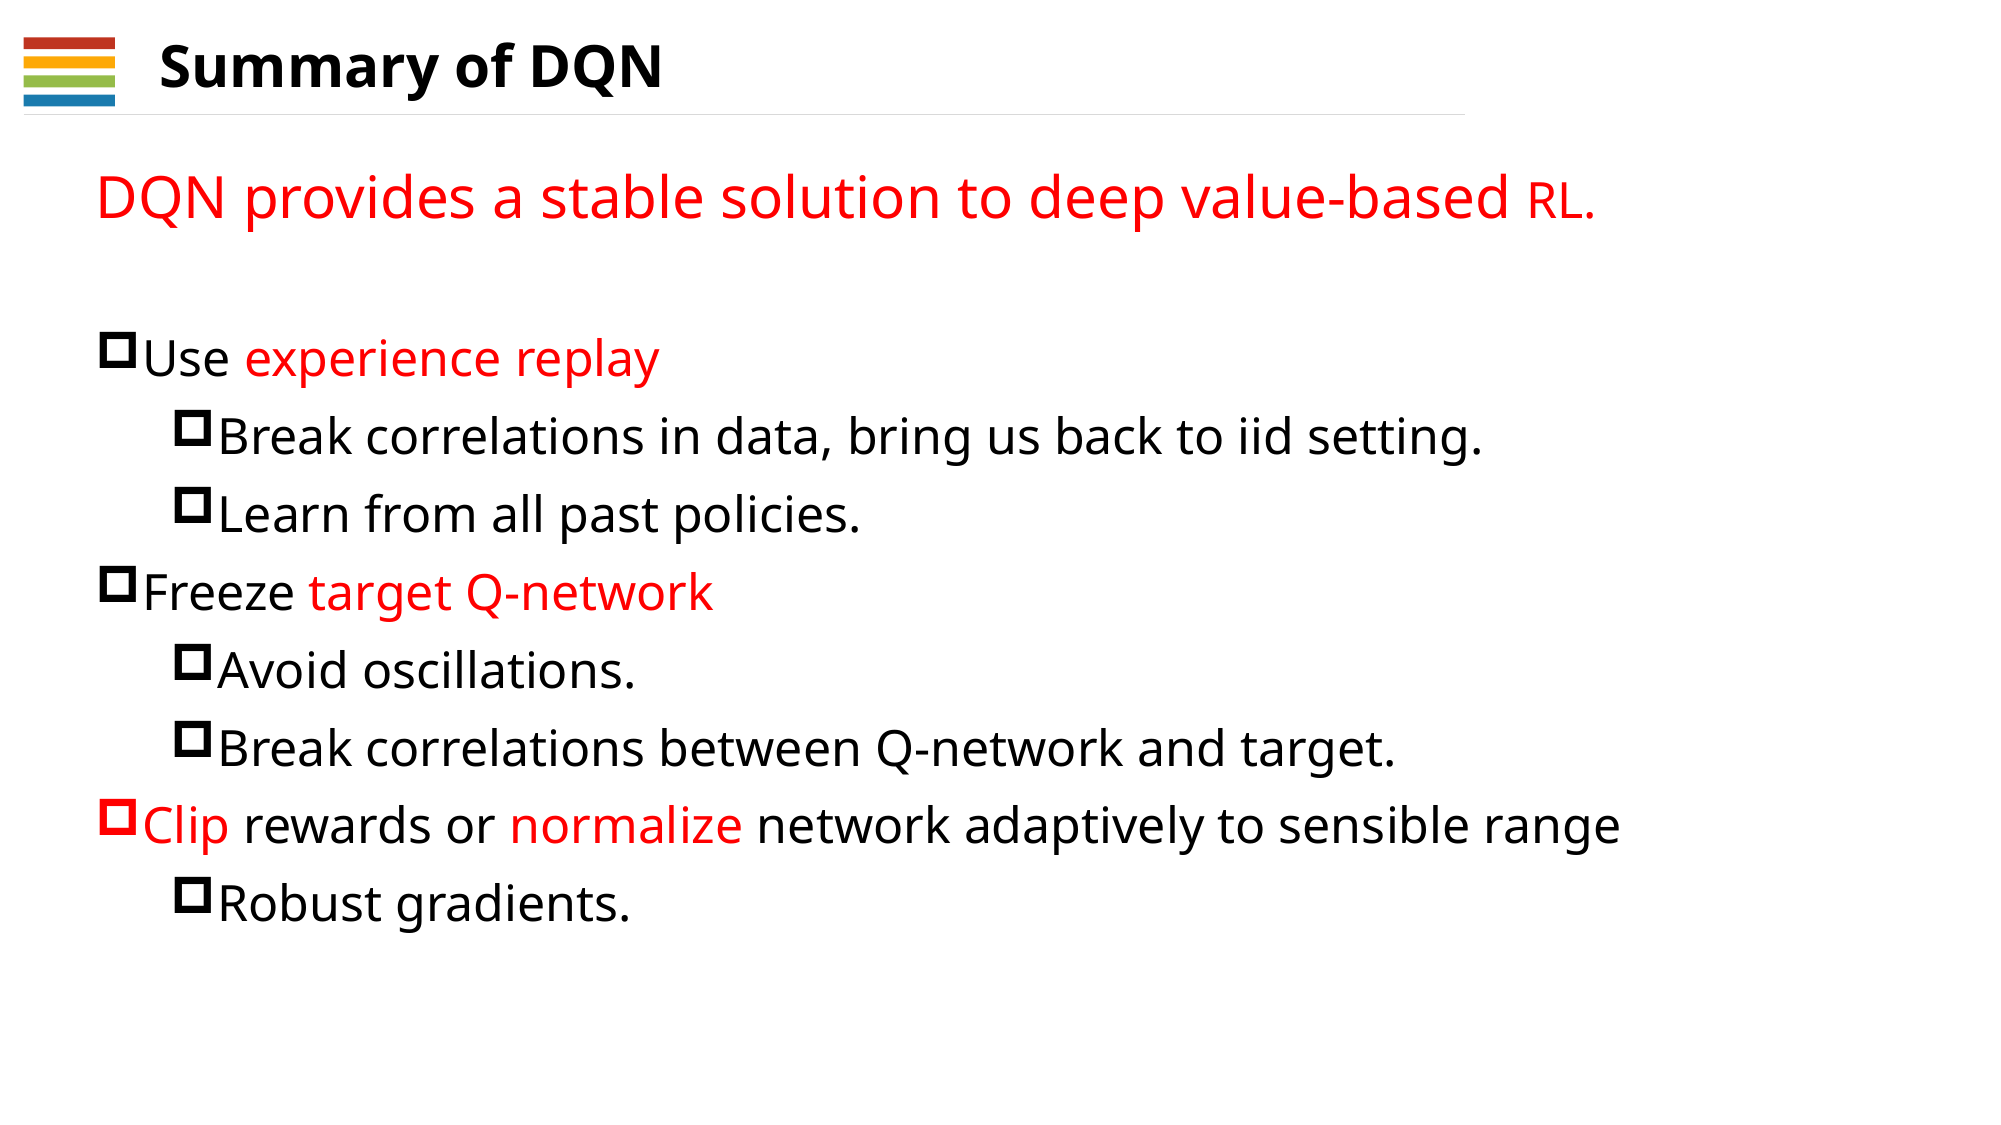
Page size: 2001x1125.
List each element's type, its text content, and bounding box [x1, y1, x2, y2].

text_box DQN provides a stable solution to deep value-based RL. Use experience replay Break correlations in data, bring us back to iid setting. Learn from all past policies. Freeze target Q-network Avoid oscillations. Break correlations between Q-network and target. Clip rewards or normalize network adaptively to sensible range Robust gradients. [84, 133, 1713, 938]
text_box Summary of DQN [144, 21, 1546, 107]
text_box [34, 26, 104, 118]
